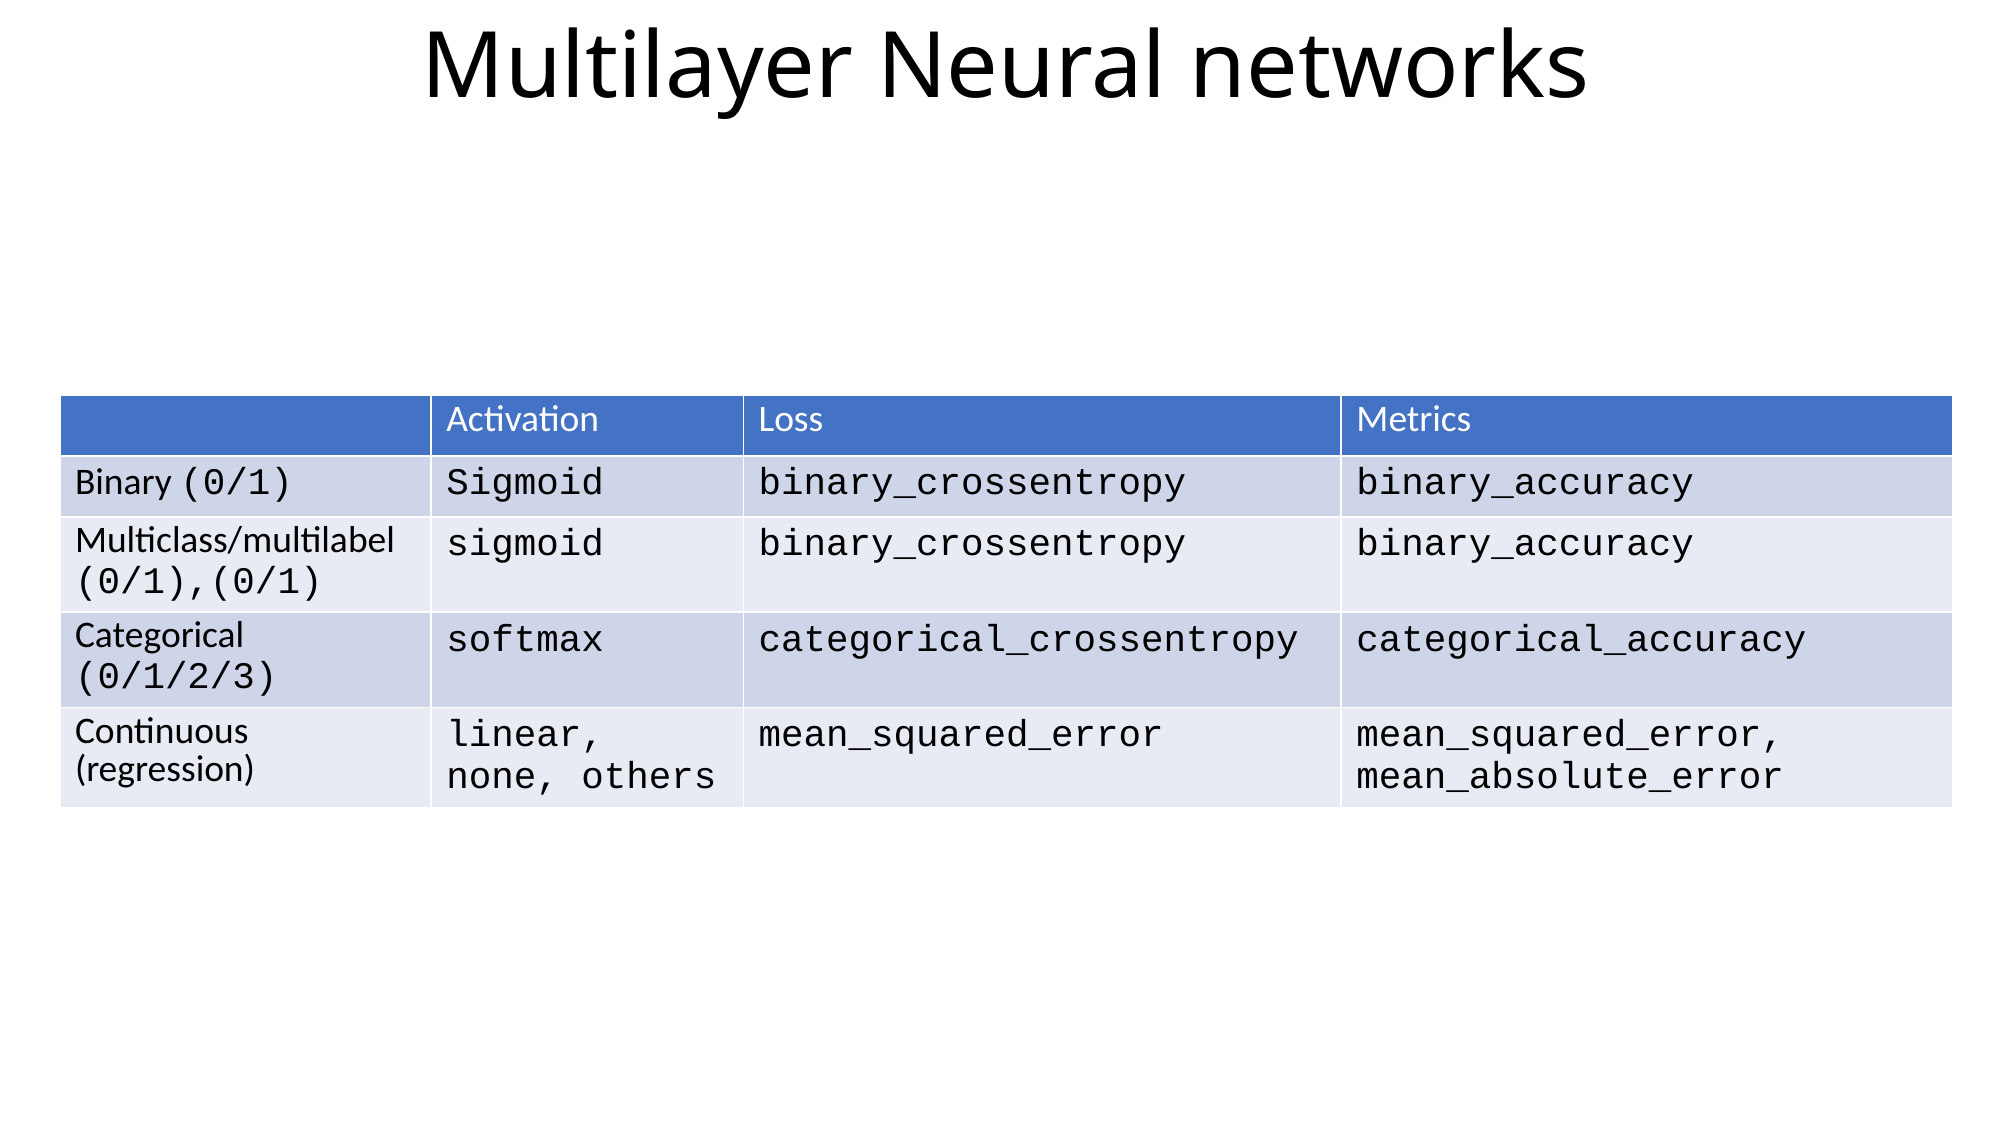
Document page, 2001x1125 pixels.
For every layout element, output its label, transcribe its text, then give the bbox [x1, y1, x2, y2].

table_cell binary_accuracy [1342, 457, 1952, 516]
table_cell categorical_accuracy [1342, 613, 1952, 707]
table_cell binary_accuracy [1342, 518, 1952, 611]
table_cell binary_crossentropy [744, 457, 1340, 516]
table_cell binary_crossentropy [744, 518, 1340, 611]
text_box Multilayer Neural networks [144, 0, 1869, 176]
table_cell linear, none, others [432, 708, 743, 807]
table_cell sigmoid [432, 518, 743, 611]
table_header [61, 396, 430, 455]
table_cell Continuous (regression) [61, 708, 430, 807]
table_cell mean_squared_error [744, 708, 1340, 807]
table_cell Sigmoid [432, 457, 743, 516]
table_header Metrics [1342, 396, 1952, 455]
table_cell Multiclass/multilabel (0/1),(0/1) [61, 518, 430, 611]
table_cell mean_squared_error, mean_absolute_error [1342, 708, 1952, 807]
table_cell Categorical (0/1/2/3) [61, 613, 430, 707]
table_header Loss [744, 396, 1340, 455]
table_header Activation [432, 396, 743, 455]
table_cell Binary (0/1) [61, 457, 430, 516]
table_cell softmax [432, 613, 743, 707]
table_cell categorical_crossentropy [744, 613, 1340, 707]
